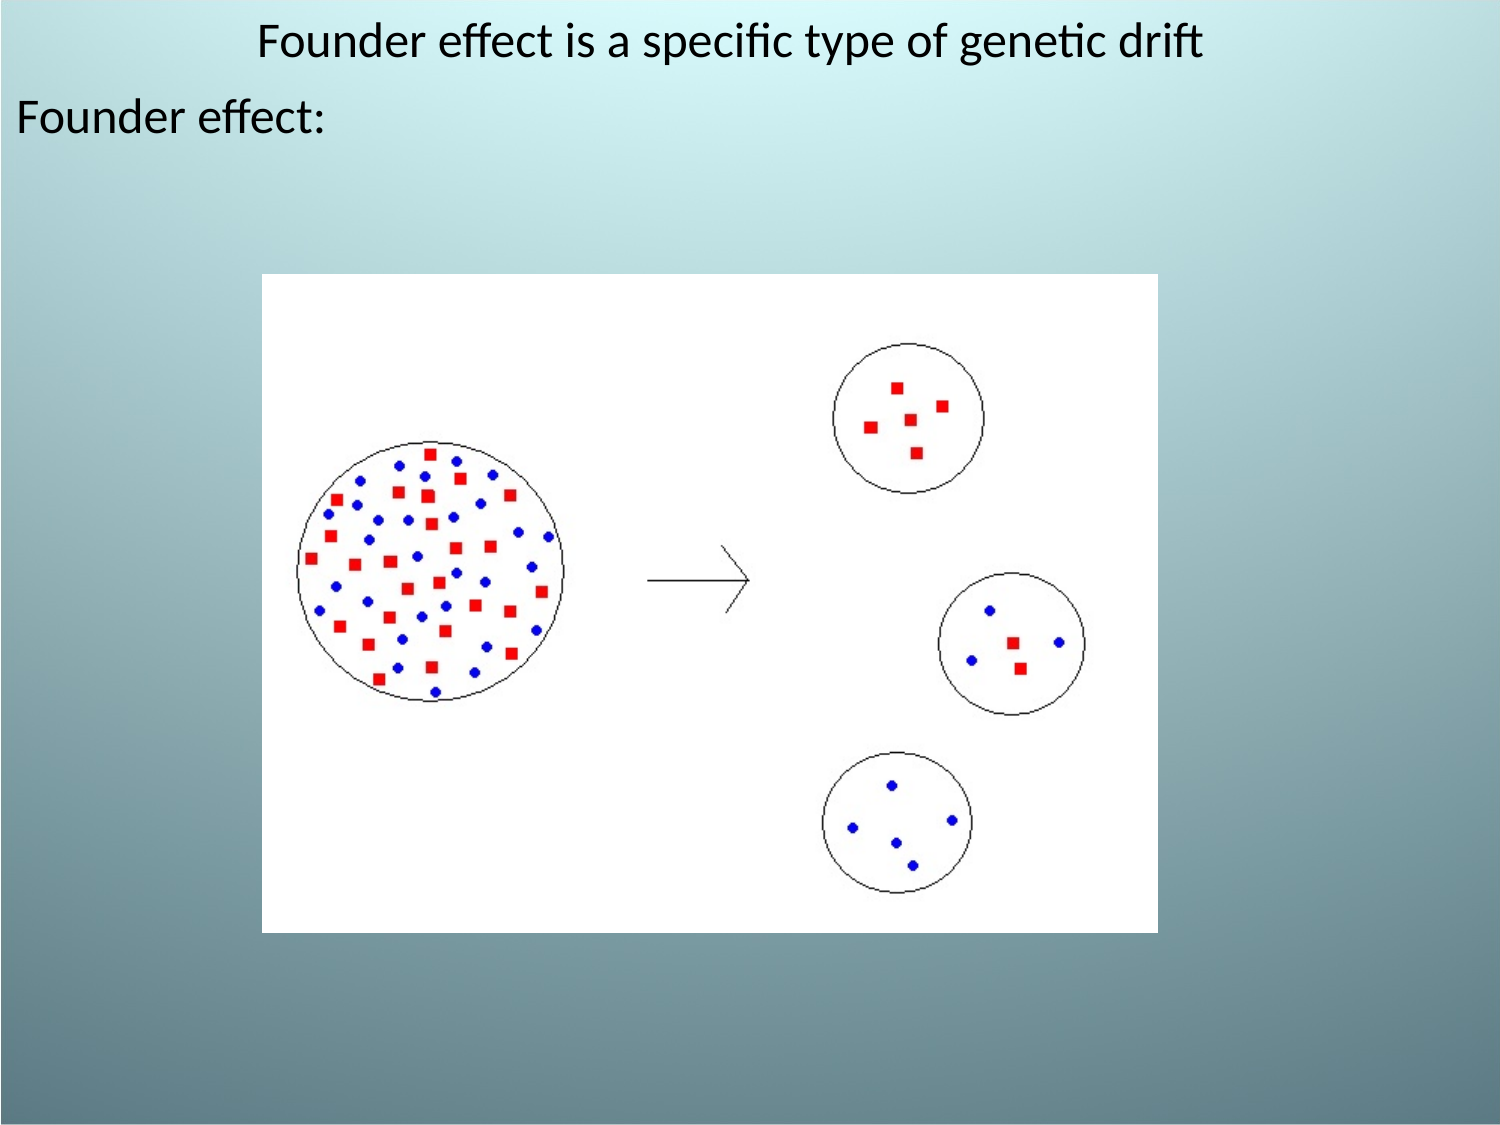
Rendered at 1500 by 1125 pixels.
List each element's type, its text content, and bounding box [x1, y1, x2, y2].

picture [0, 0, 1500, 1125]
text_box Founder effect is a specific type of genetic drift [242, 0, 1220, 75]
text_box Founder effect: [1, 75, 342, 151]
